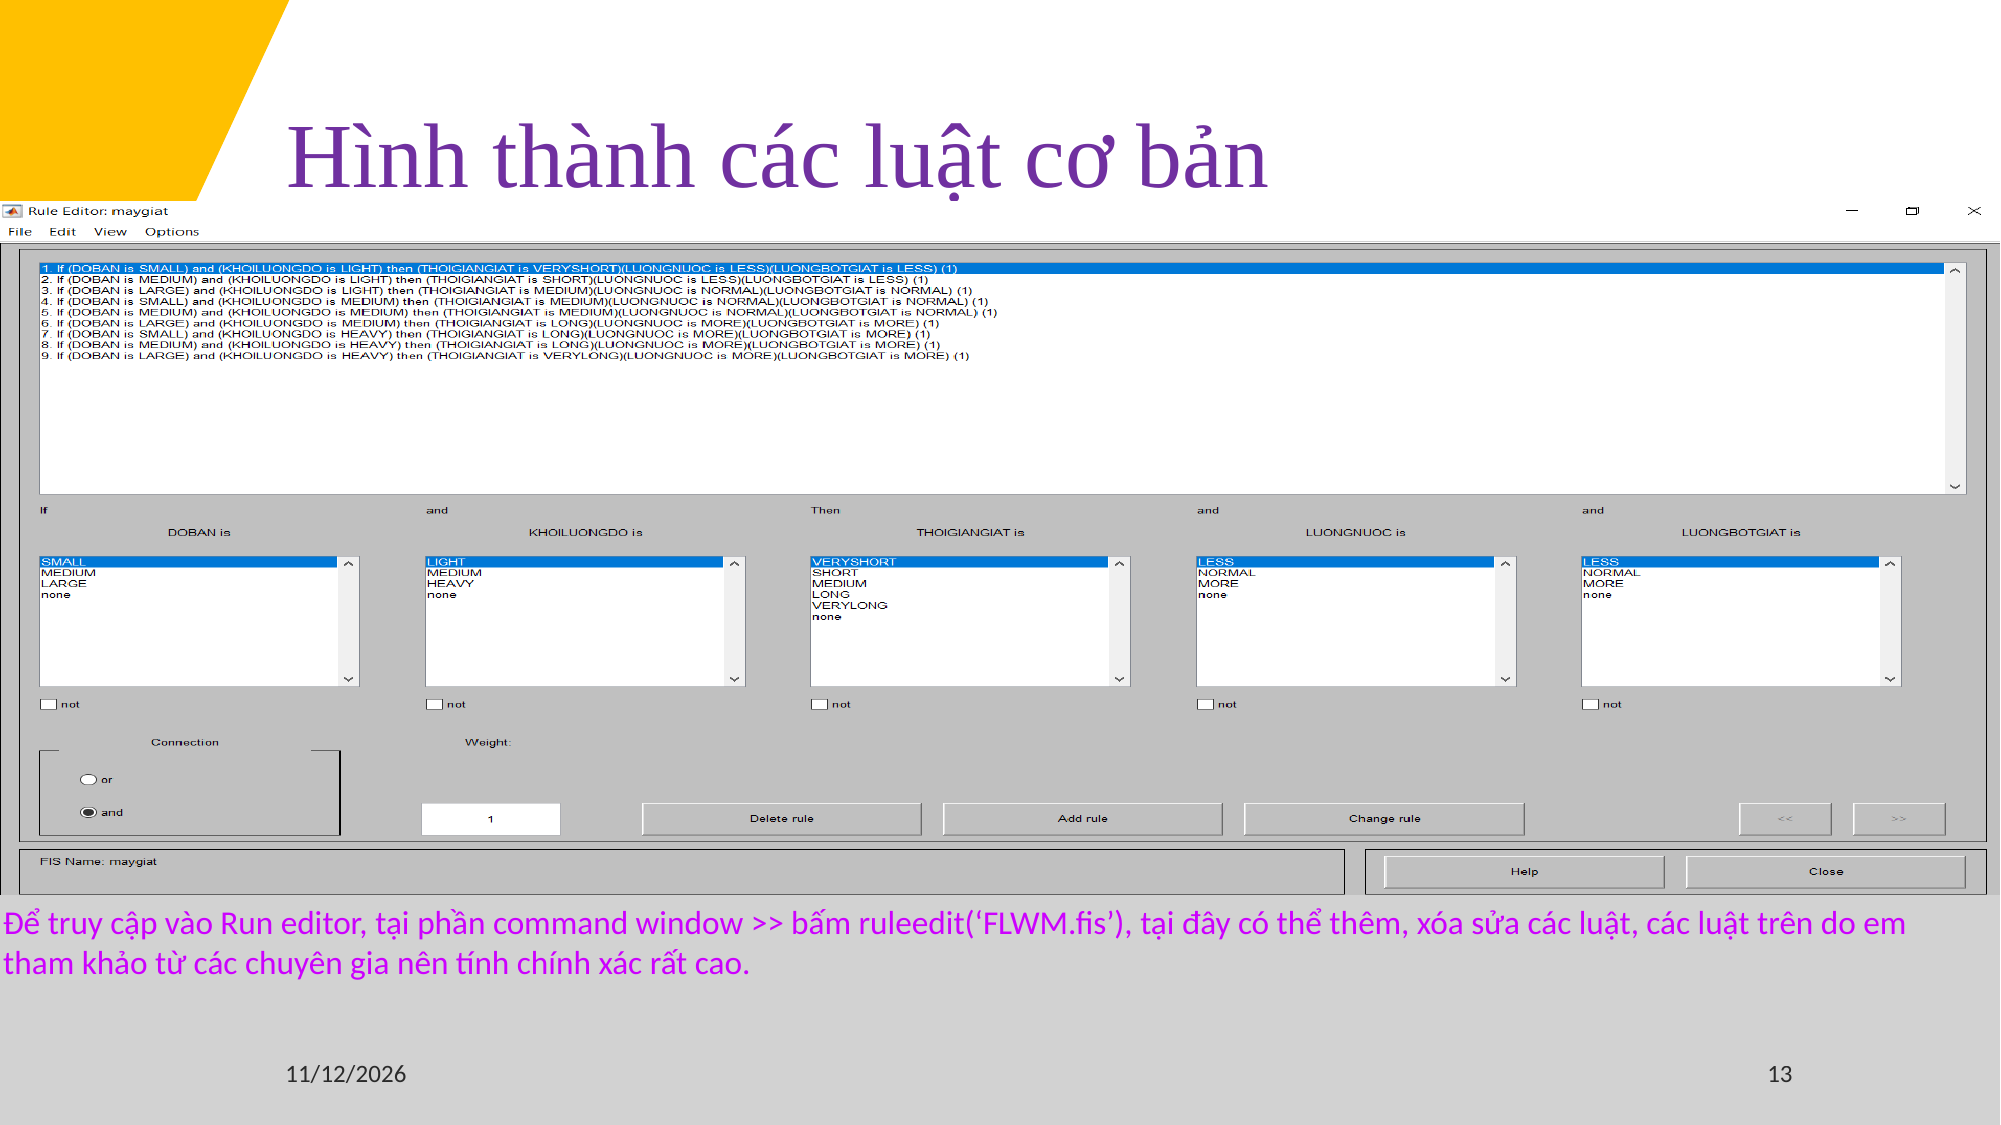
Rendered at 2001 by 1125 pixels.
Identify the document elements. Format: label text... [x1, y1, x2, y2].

slide_number 13 [1491, 1042, 1808, 1103]
text_box [0, 895, 2000, 1125]
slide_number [270, 1042, 587, 1103]
text_box Để truy cập vào Run editor, tại phần command window >> bấm ruleedit(‘FLWM.fis’), tại đây có thể thêm, xóa sửa các luật, các luật trên do em tham khảo từ các chuyên gia nên tính chính xác rất cao. [0, 895, 1989, 989]
picture [0, 201, 2000, 895]
text_box [0, 0, 291, 201]
title Hình thành các luật cơ bản [271, 60, 1808, 201]
